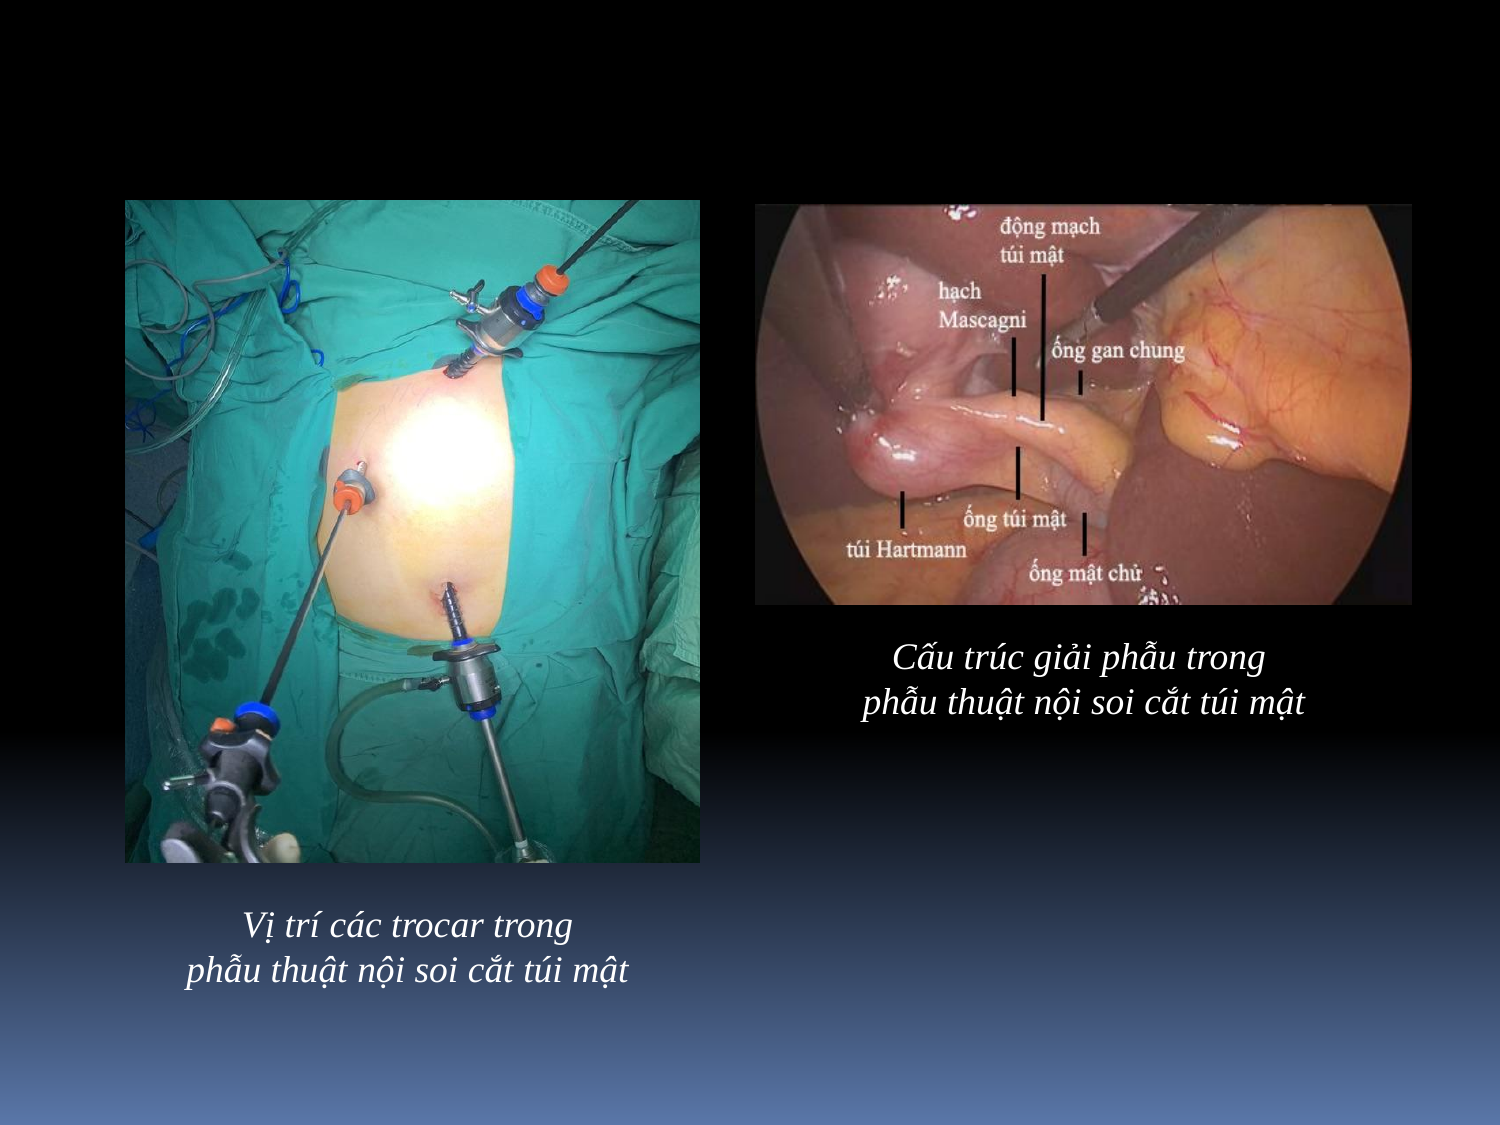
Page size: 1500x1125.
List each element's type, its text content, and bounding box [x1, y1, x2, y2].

text_box Cấu trúc giải phẫu trong phẫu thuật nội soi cắt túi mật [845, 624, 1323, 730]
picture [124, 199, 701, 863]
text_box Vị trí các trocar trong phẫu thuật nội soi cắt túi mật [96, 892, 728, 998]
picture [755, 203, 1413, 605]
